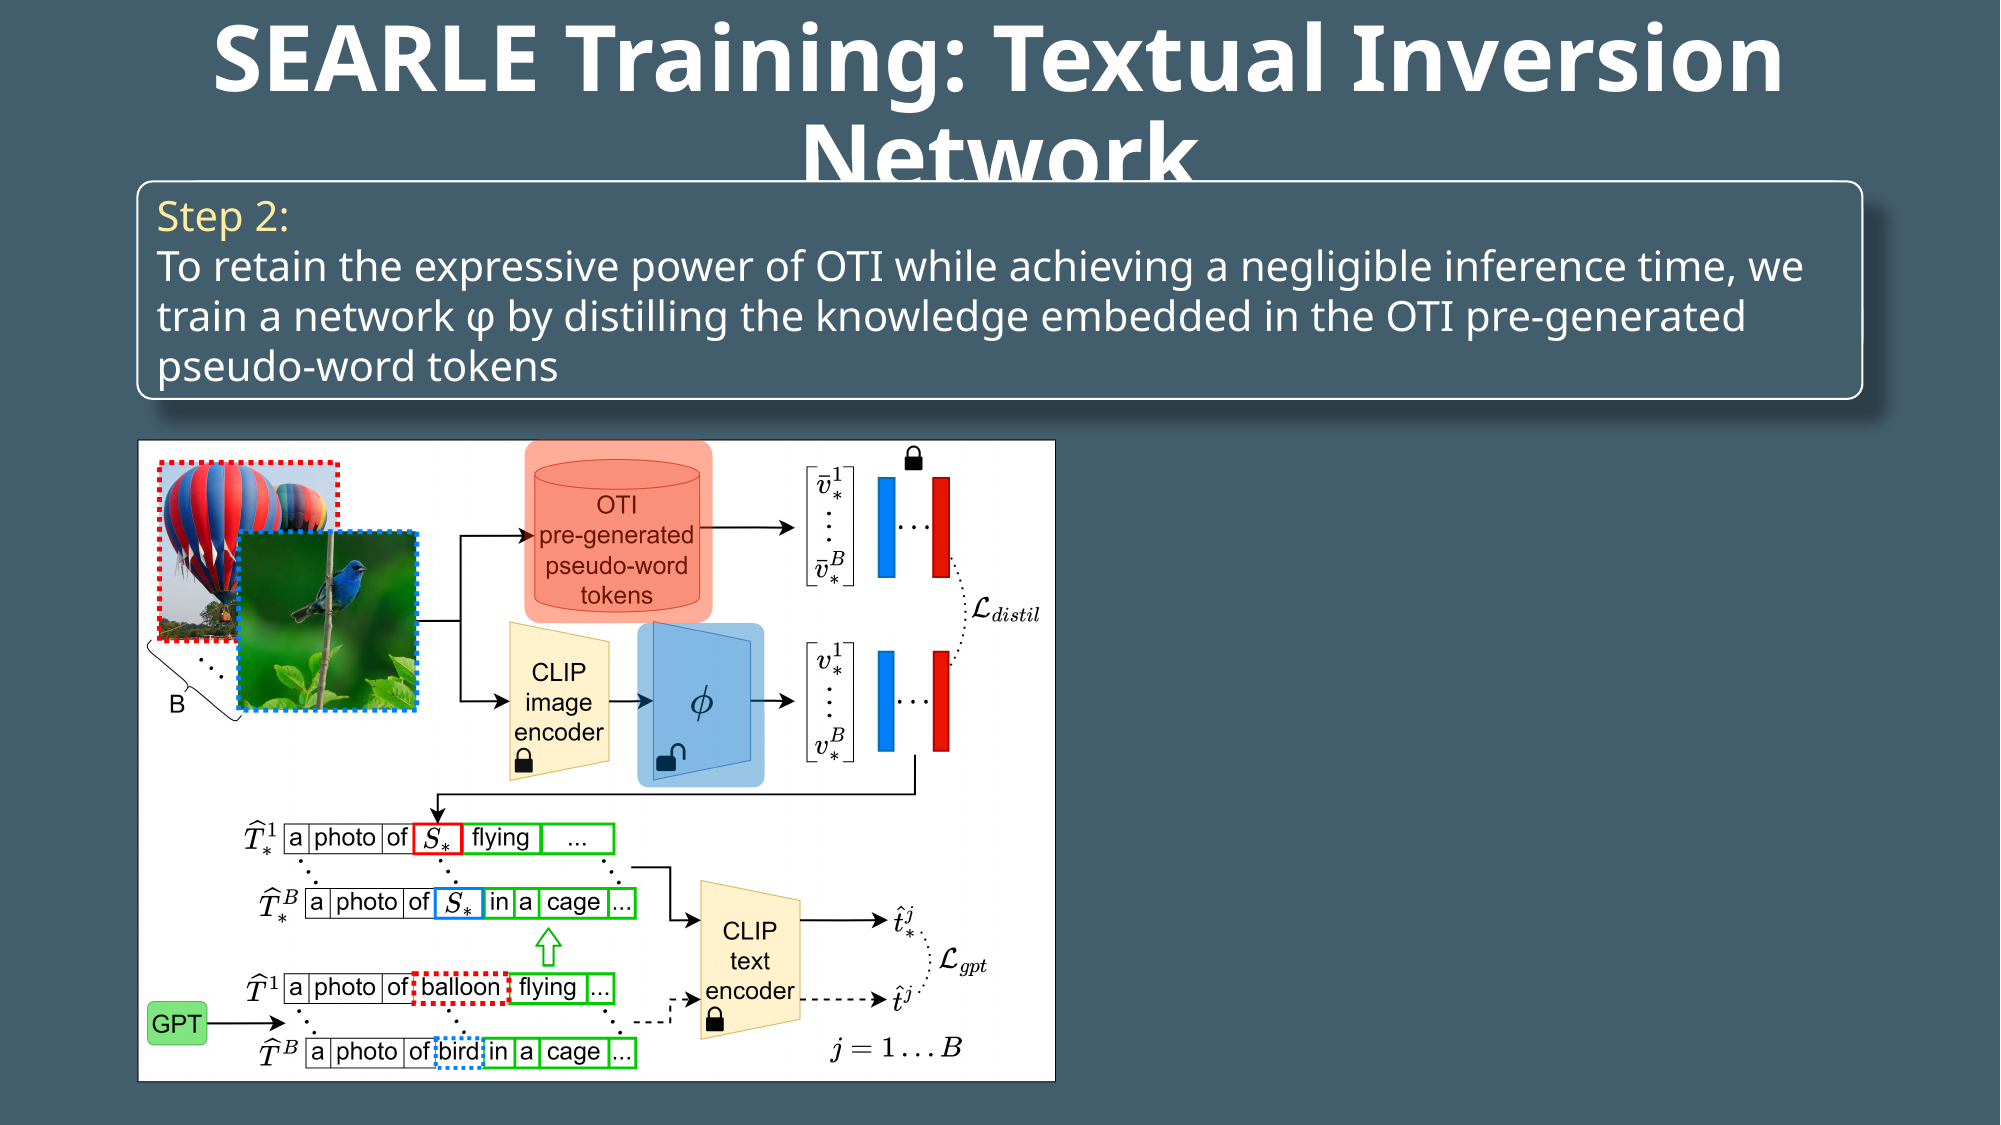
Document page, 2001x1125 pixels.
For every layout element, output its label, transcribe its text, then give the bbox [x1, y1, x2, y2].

title SEARLE Training: Textual Inversion Network [137, 2, 1863, 190]
picture [137, 439, 1144, 1096]
text_box Step 2: To retain the expressive power of OTI while achieving a negligible inference time, we train a network φ by distilling the knowledge embedded in the OTI pre-generated pseudo-word tokens [136, 180, 1864, 400]
